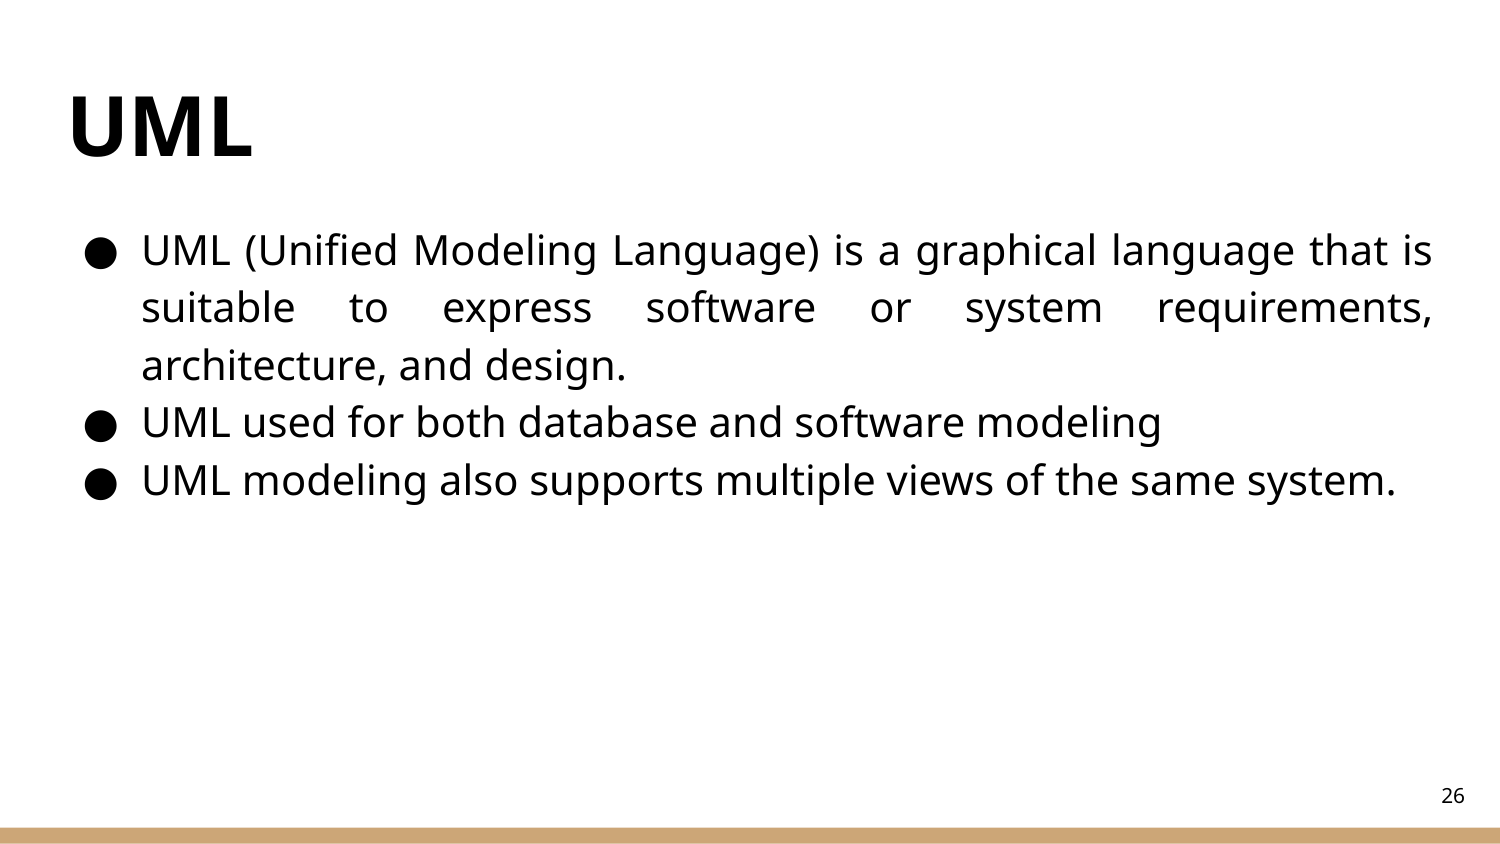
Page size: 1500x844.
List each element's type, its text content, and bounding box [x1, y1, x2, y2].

title UML [51, 51, 1449, 189]
list UML (Unified Modeling Language) is a graphical language that is suitable to express software or system requirements, architecture, and design. UML used for both database and software modeling UML modeling also supports multiple views of the same system. [51, 200, 1449, 752]
slide_number ‹#› [1389, 764, 1480, 830]
